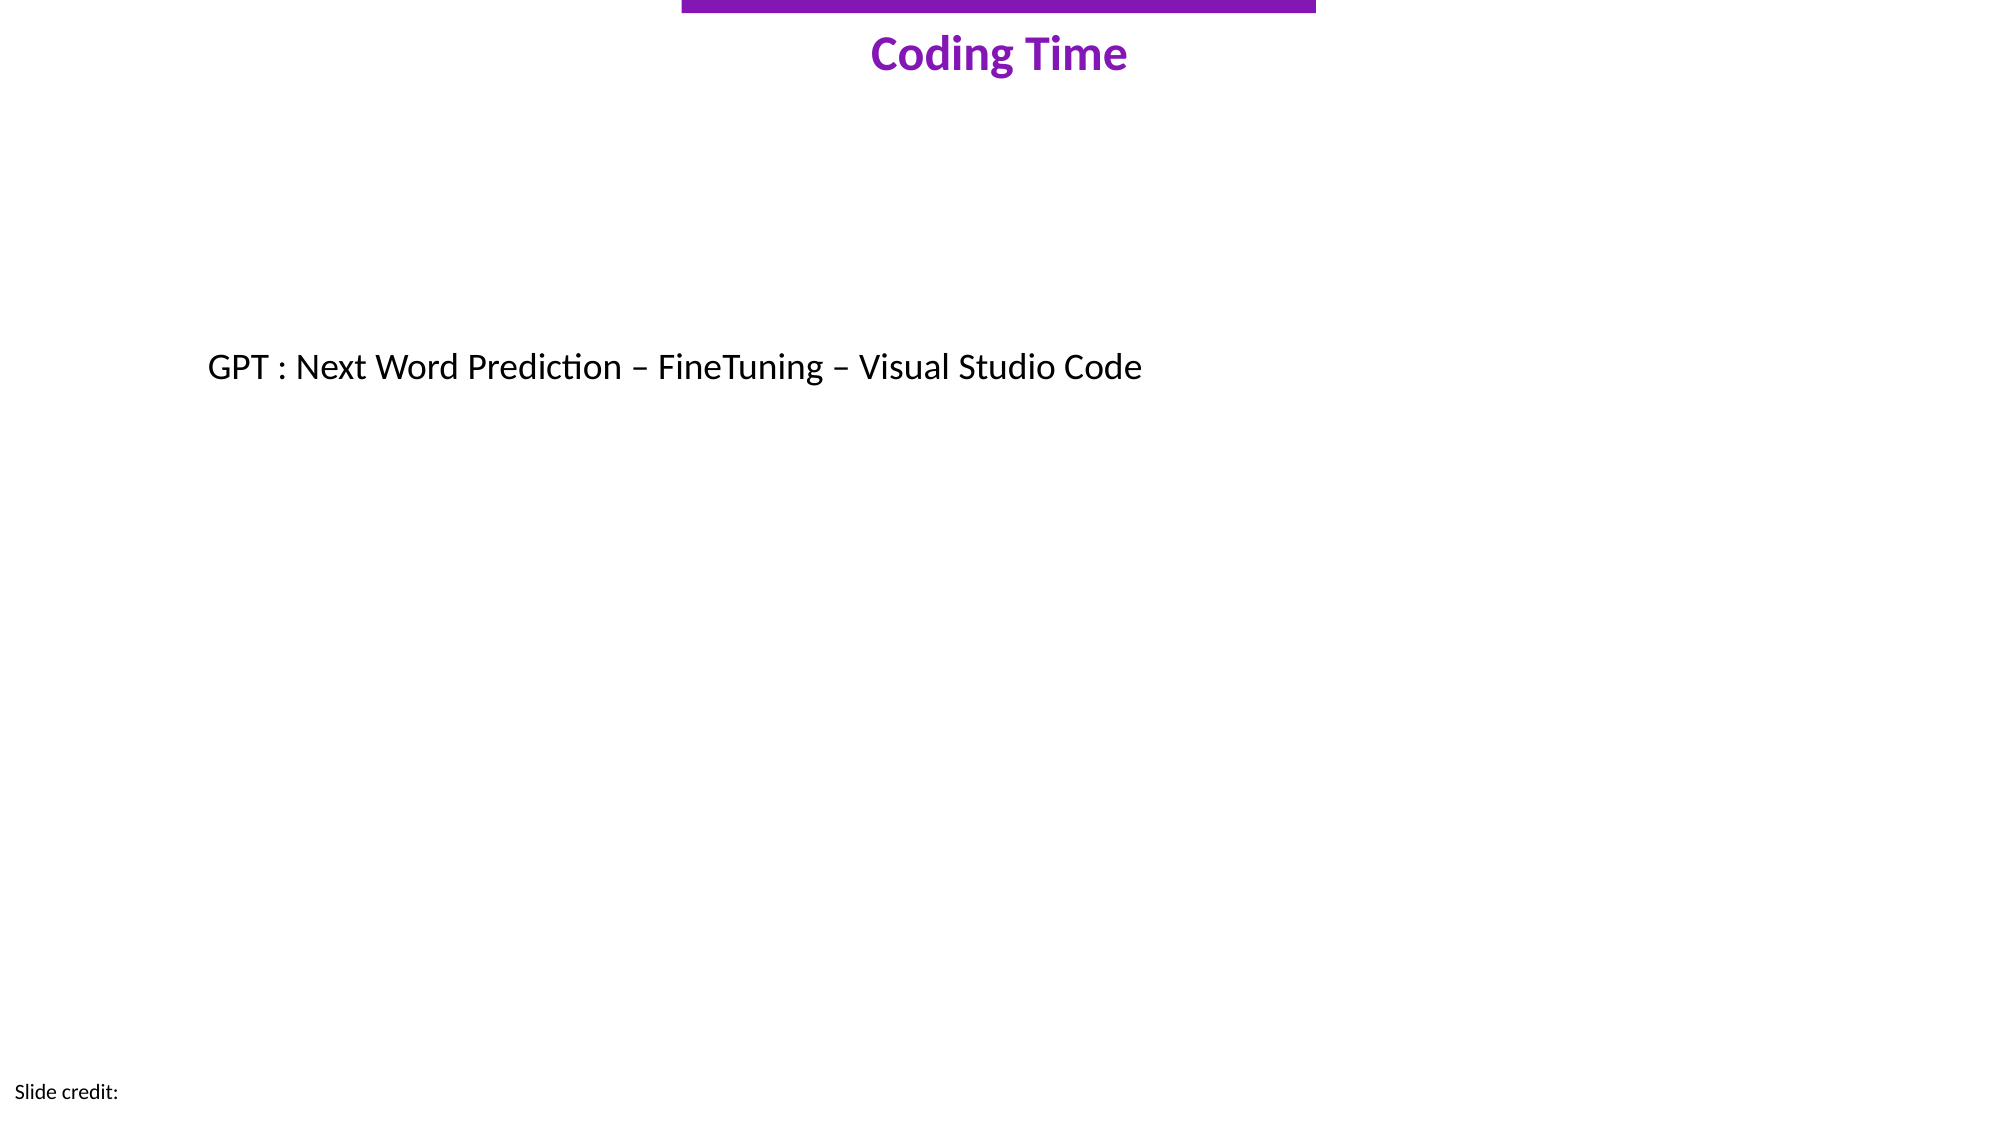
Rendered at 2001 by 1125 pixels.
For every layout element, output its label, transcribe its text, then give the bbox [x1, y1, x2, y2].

text_box GPT : Next Word Prediction – FineTuning – Visual Studio Code [193, 289, 1741, 485]
text_box [681, 0, 1317, 13]
text_box Coding Time [664, 13, 1335, 89]
text_box Slide credit: [0, 1070, 1203, 1112]
